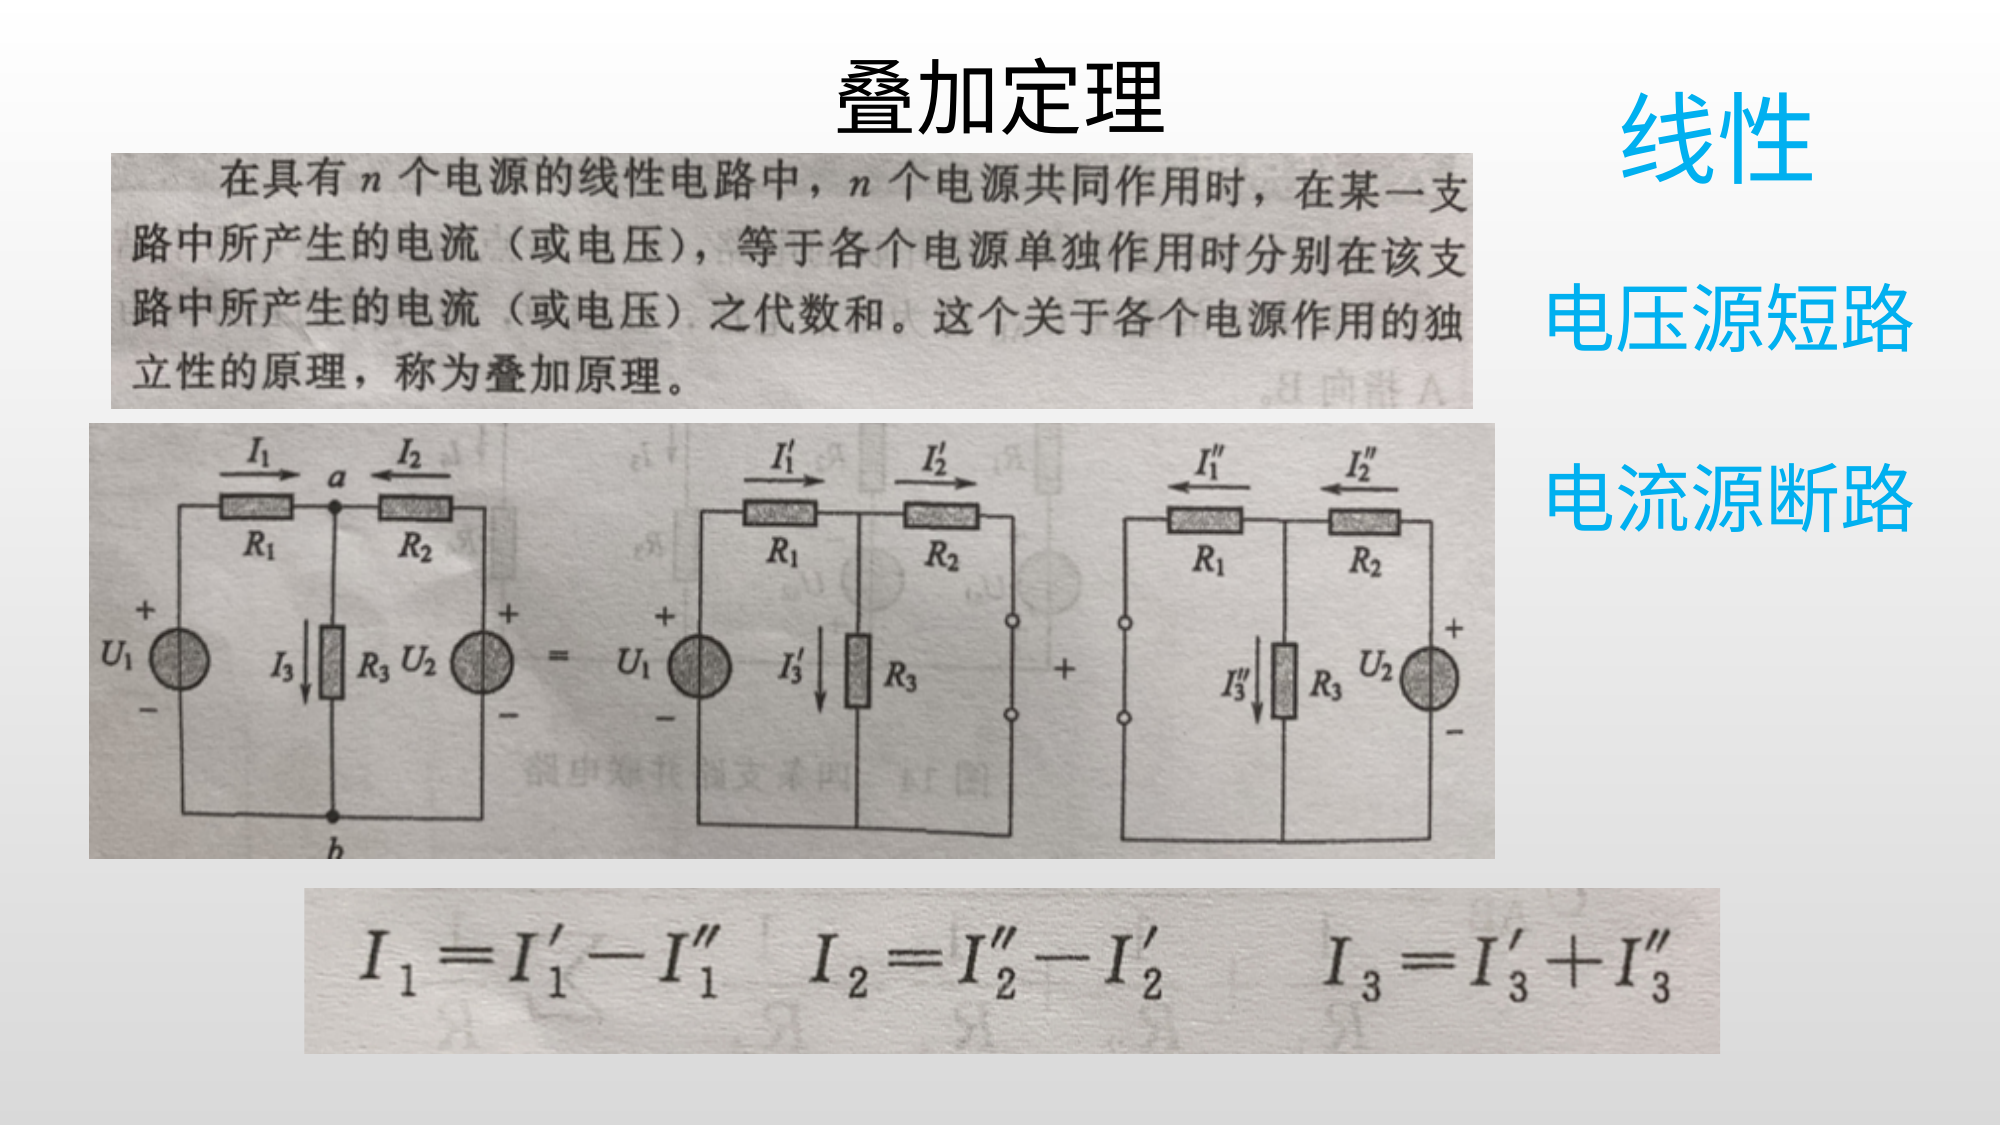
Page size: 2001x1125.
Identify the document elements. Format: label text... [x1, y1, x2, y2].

text_box 线性 [1525, 69, 1909, 205]
picture [89, 153, 1721, 1125]
text_box 电压源短路 电流源断路 [1525, 263, 1974, 549]
text_box 叠加定理 [747, 37, 1253, 153]
